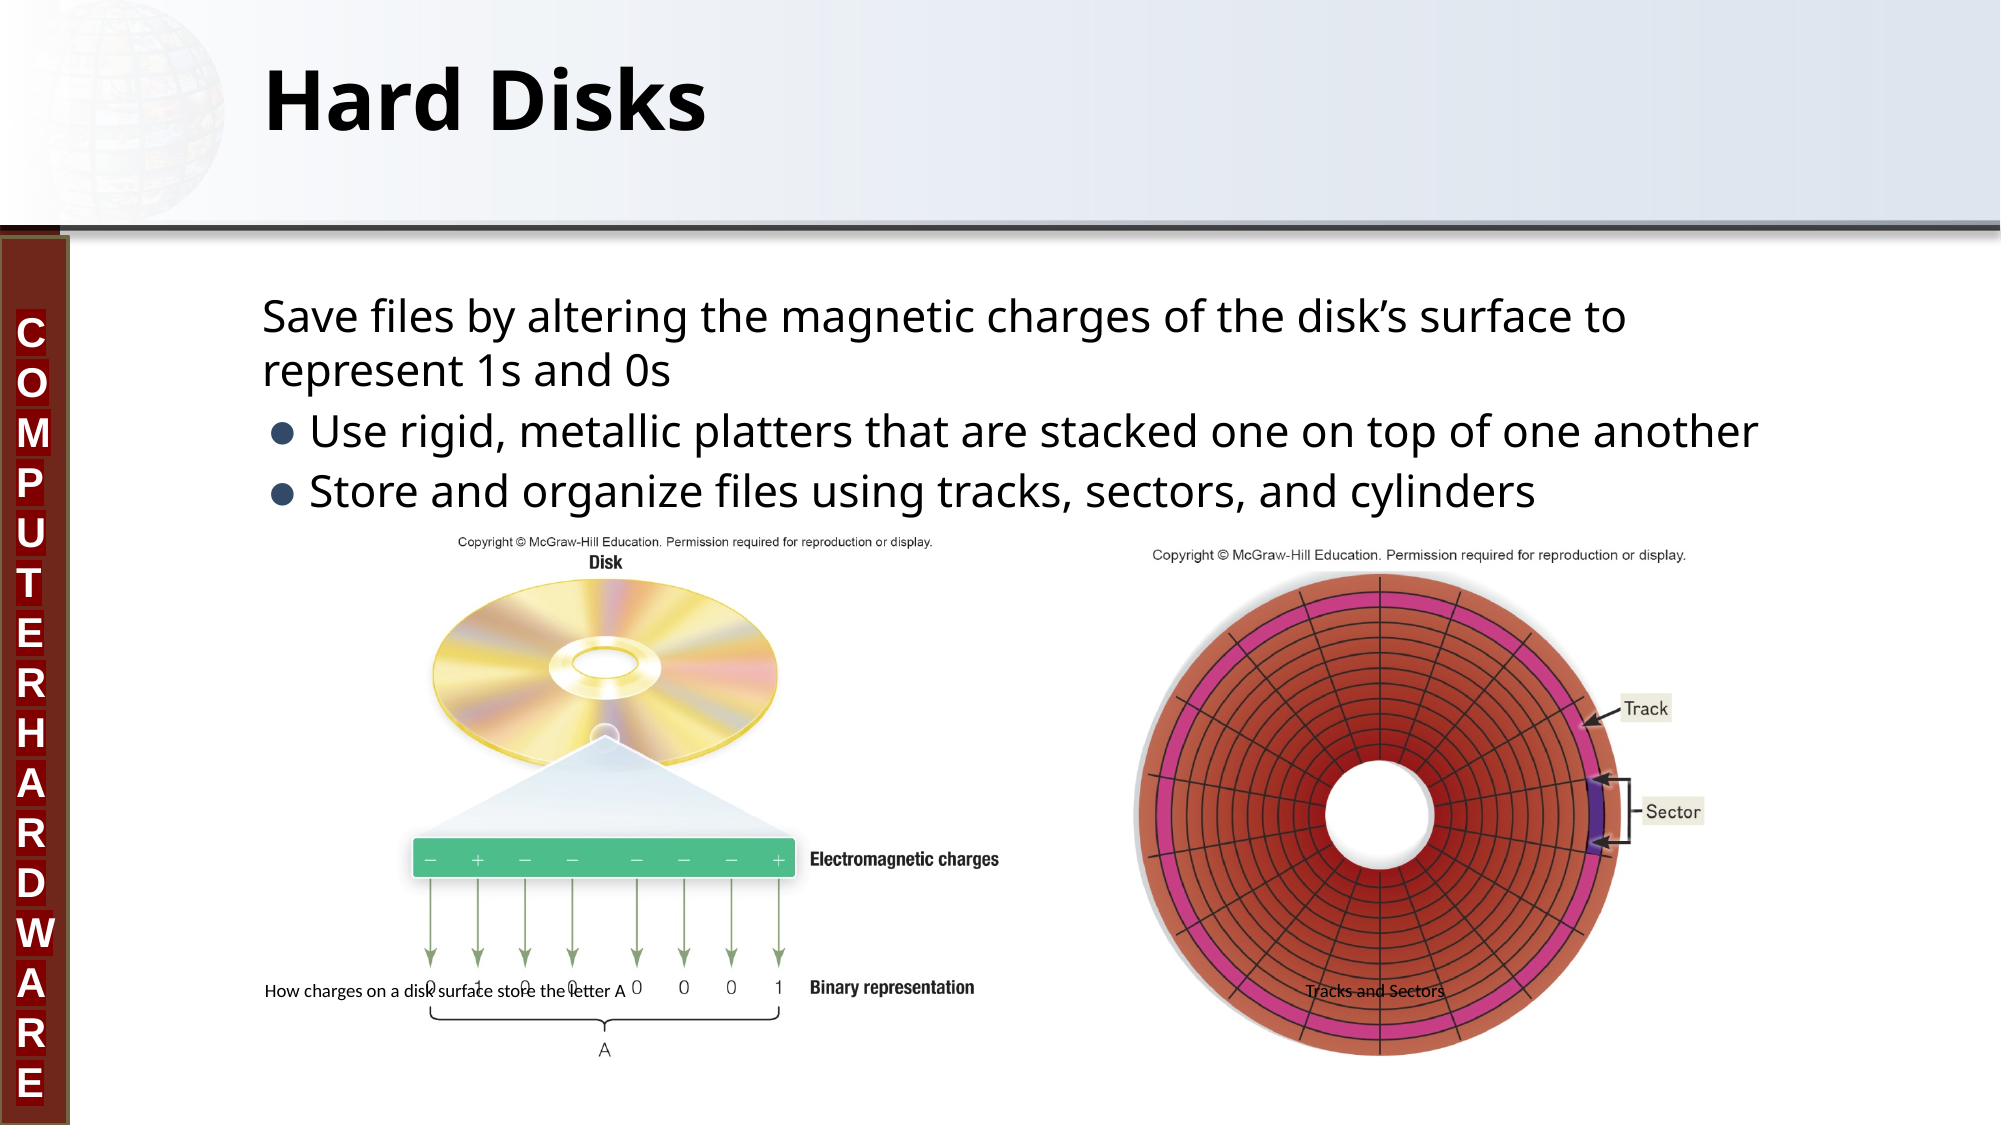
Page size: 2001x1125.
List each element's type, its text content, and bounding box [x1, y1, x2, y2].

list Save files by altering the magnetic charges of the disk’s surface to represent 1s and 0s Use rigid, metallic platters that are stacked one on top of one another Store and organize files using tracks, sectors, and cylinders [247, 280, 1807, 528]
picture [390, 536, 1001, 1058]
text_box How charges on a disk surface store the letter A [187, 970, 385, 1009]
title Hard Disks [247, 0, 1985, 195]
picture [1130, 548, 1707, 1058]
